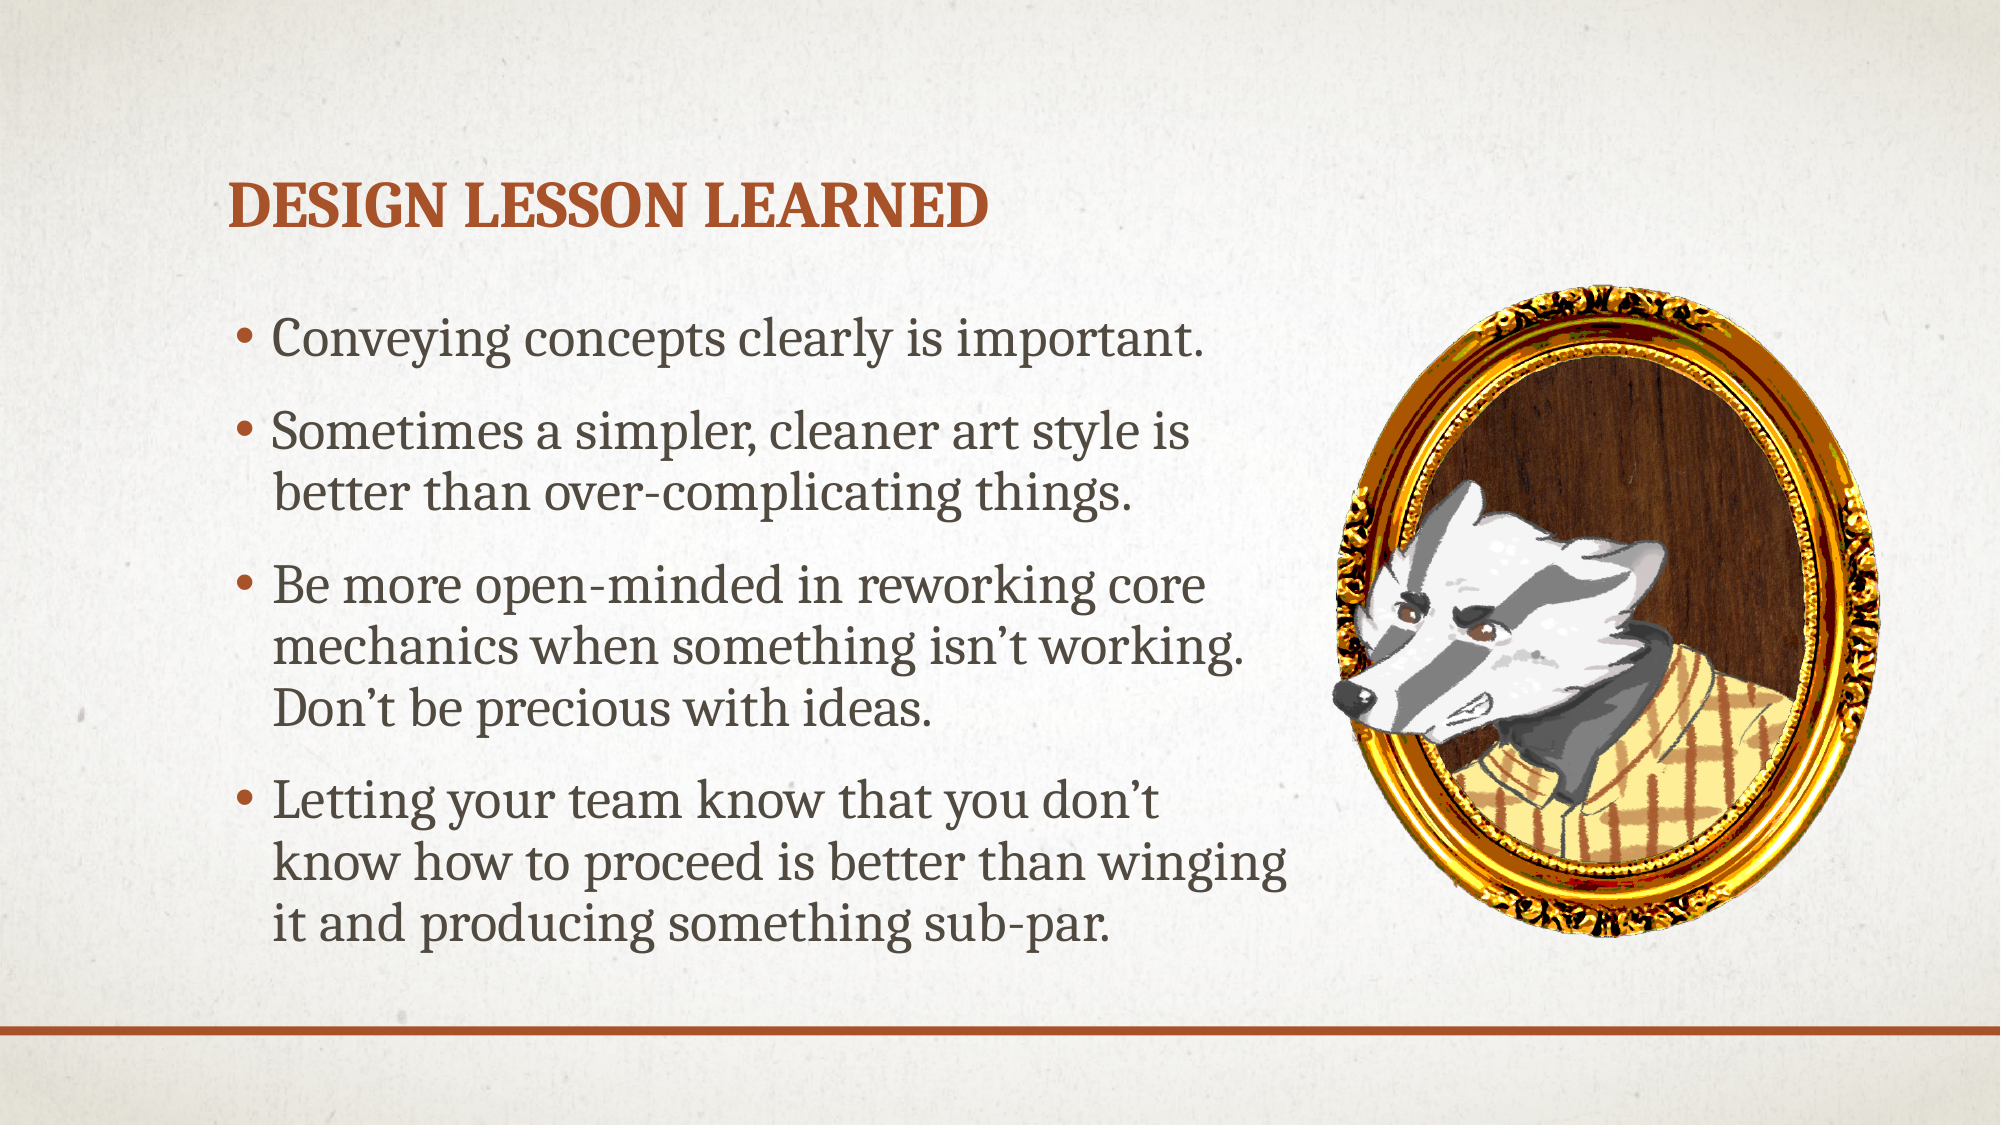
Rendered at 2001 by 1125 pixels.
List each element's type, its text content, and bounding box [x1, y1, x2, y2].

picture [0, 0, 2001, 1125]
title Design Lesson Learned [212, 62, 1788, 250]
list Conveying concepts clearly is important. Sometimes a simpler, cleaner art style is better than over-complicating things. Be more open-minded in reworking core mechanics when something isn’t working. Don’t be precious with ideas. Letting your team know that you don’t know how to proceed is better than winging it and producing something sub-par. [212, 299, 1306, 975]
